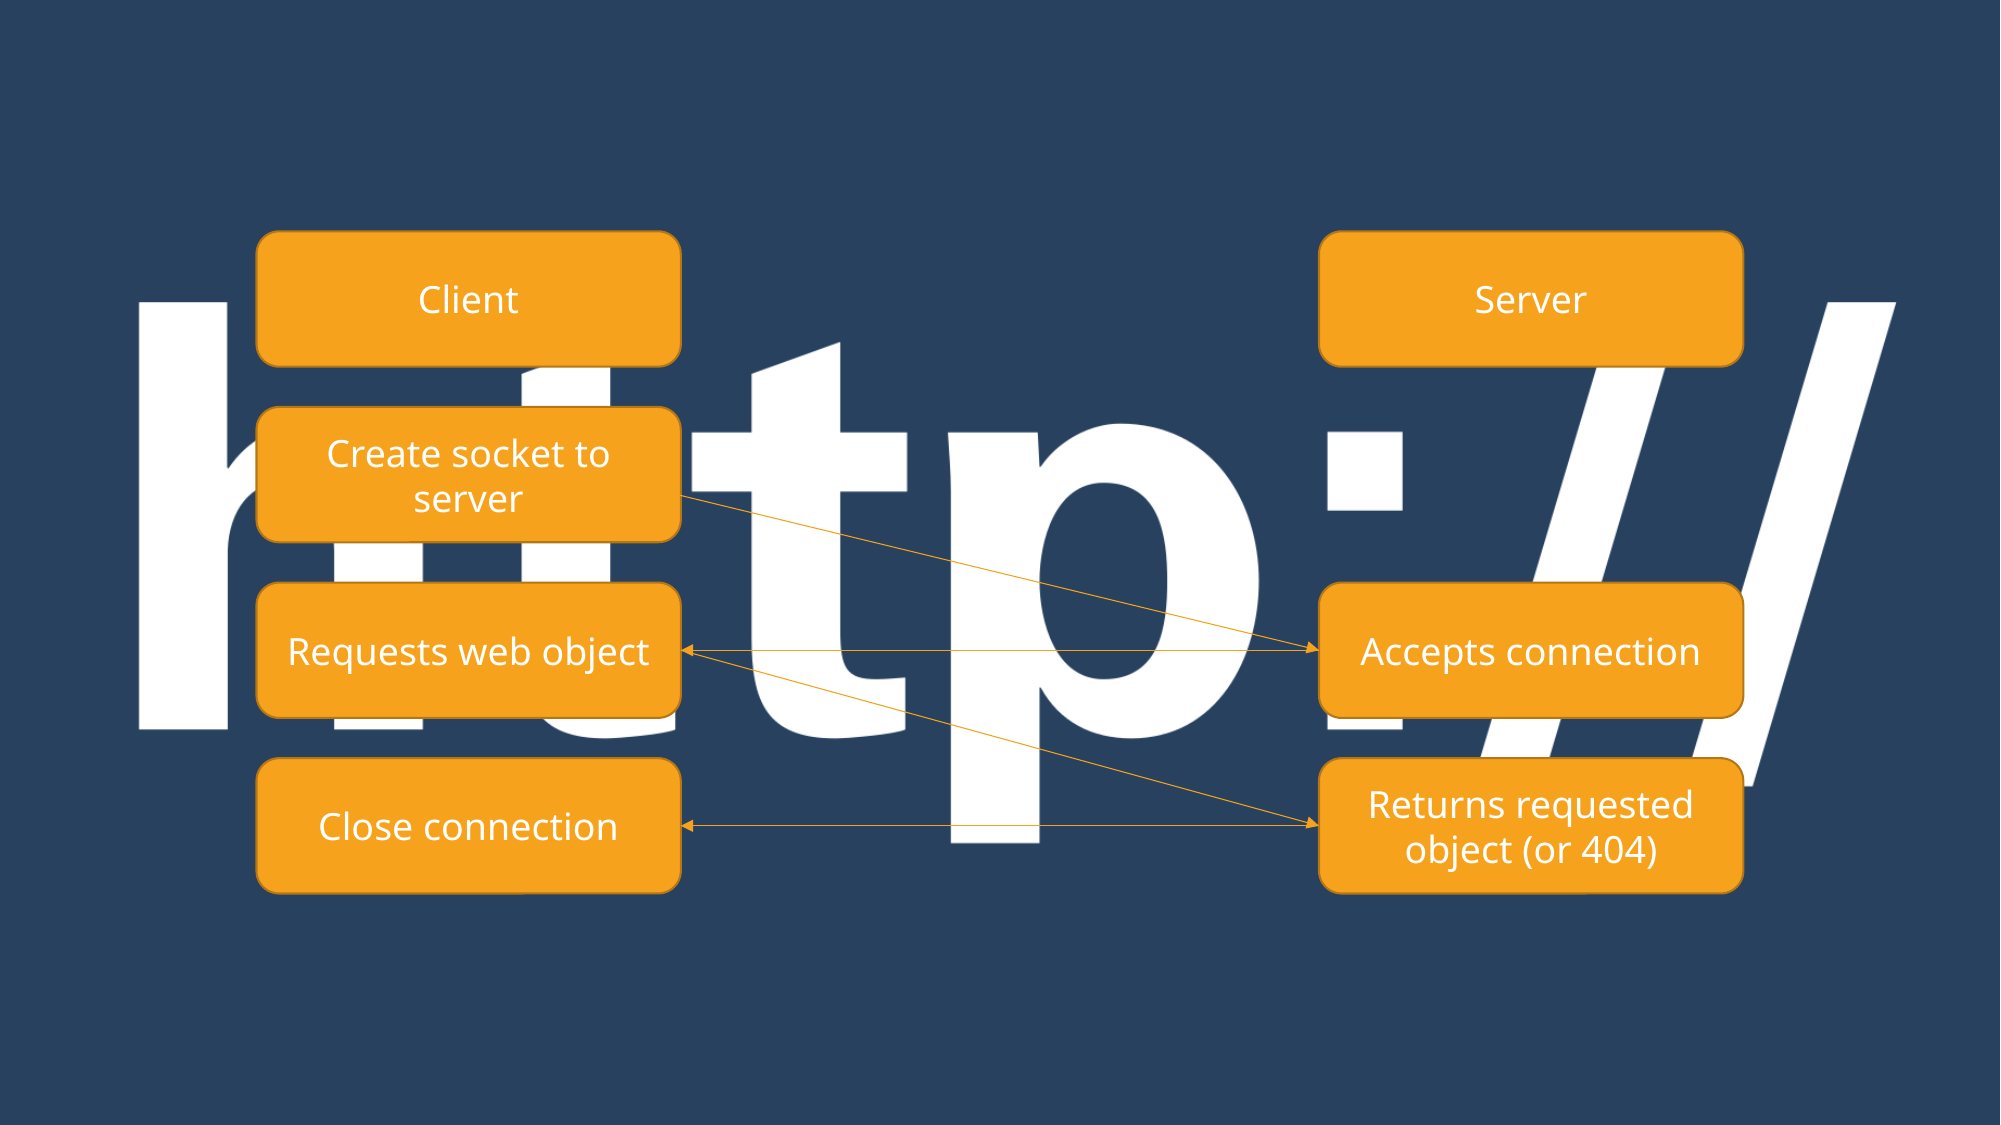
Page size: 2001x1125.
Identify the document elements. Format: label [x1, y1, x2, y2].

picture [0, 0, 2000, 1125]
text_box [680, 651, 1320, 825]
text_box [671, 493, 1320, 651]
